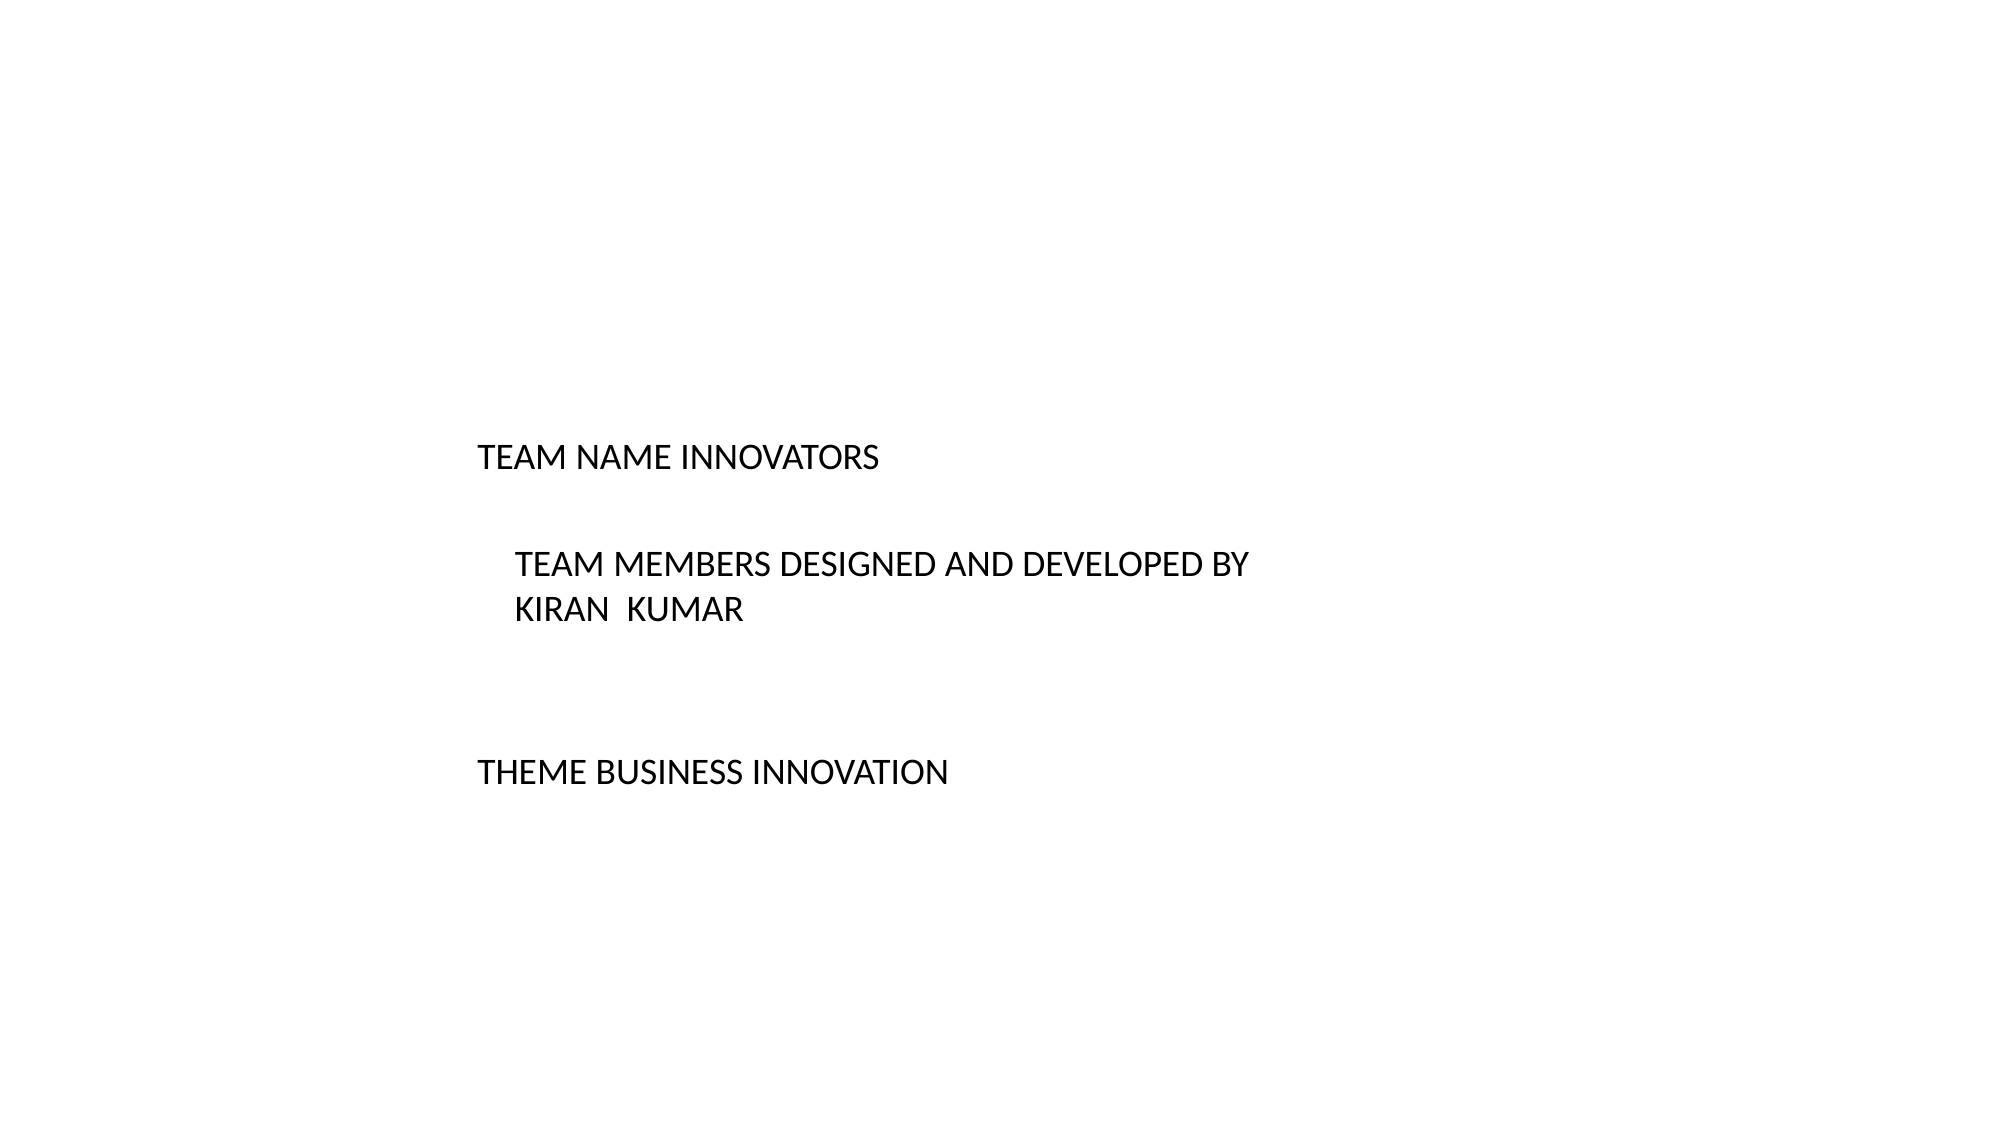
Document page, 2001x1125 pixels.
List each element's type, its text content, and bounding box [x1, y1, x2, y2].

text_box TEAM NAME INNOVATORS THEME BUSINESS INNOVATION [462, 424, 1588, 845]
text_box TEAM MEMBERS DESIGNED AND DEVELOPED BY KIRAN KUMAR [500, 486, 1500, 637]
